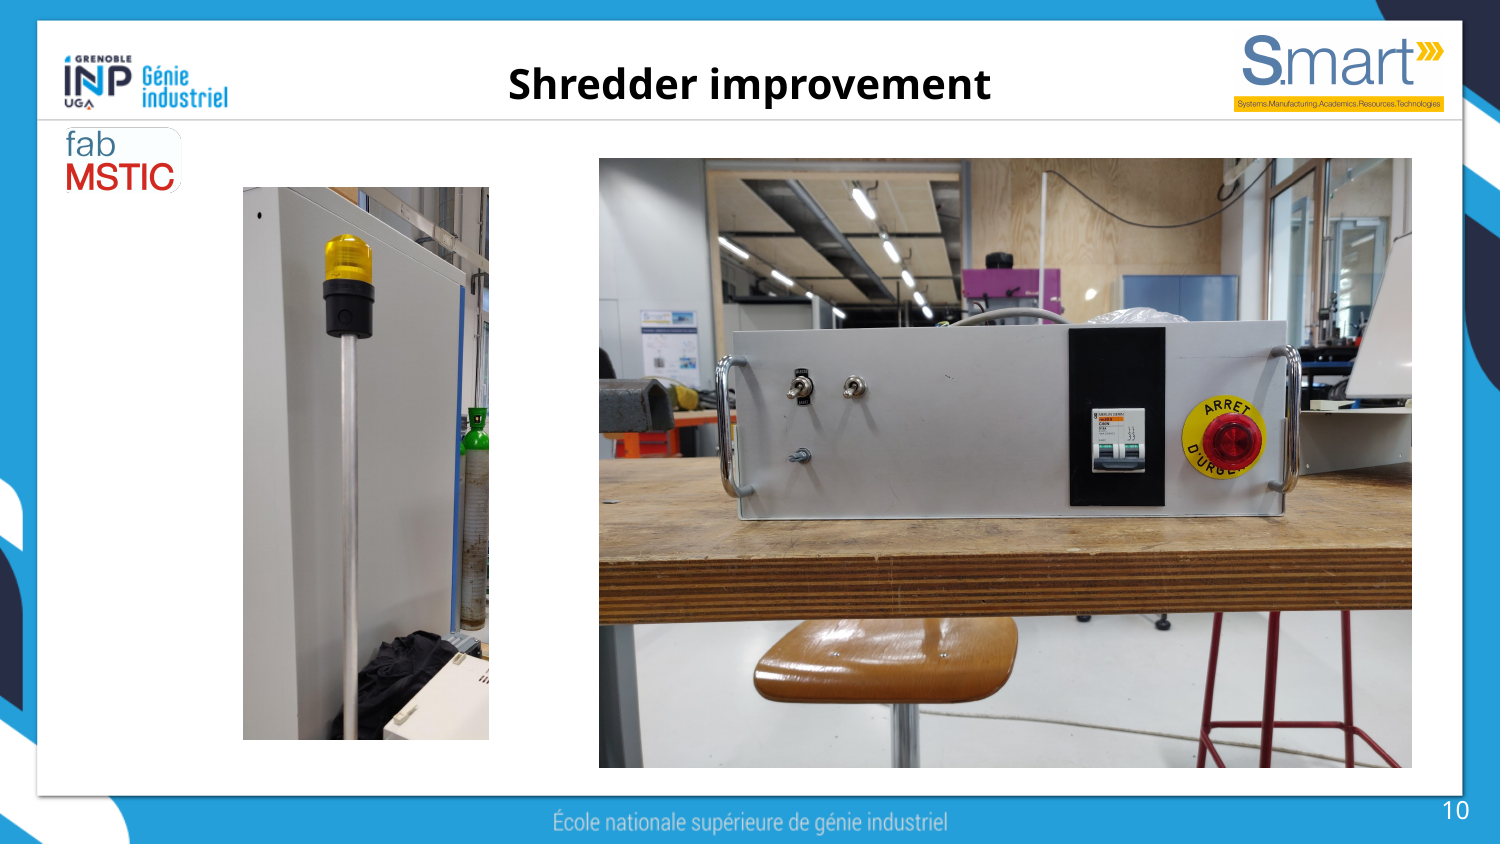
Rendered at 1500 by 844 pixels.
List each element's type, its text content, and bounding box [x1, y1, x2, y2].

text_box Shredder improvement [37, 42, 1463, 123]
slide_number ‹#› [1394, 779, 1485, 844]
picture [0, 0, 1500, 844]
